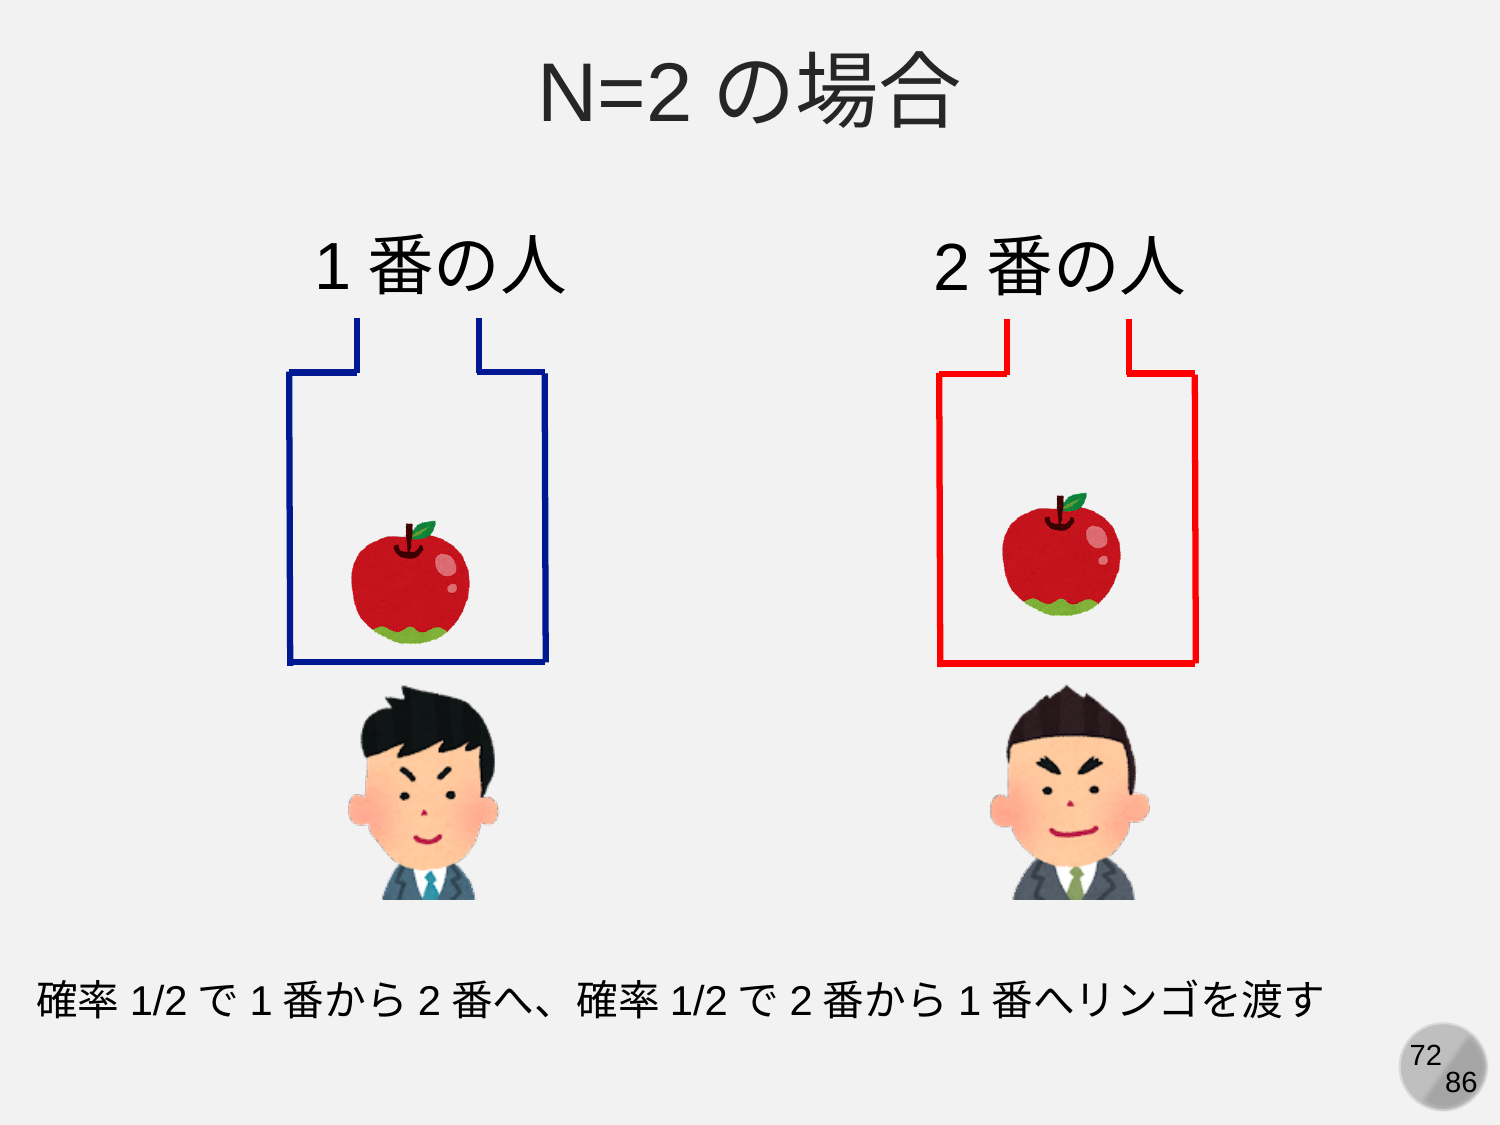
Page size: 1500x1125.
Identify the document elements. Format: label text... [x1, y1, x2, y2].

picture [998, 490, 1124, 616]
list N=2の場合 [0, 31, 1500, 155]
text_box 確率1/2で1番から2番へ、確率1/2で2番から1番へリンゴを渡す [21, 966, 1341, 1032]
picture [960, 683, 1178, 900]
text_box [289, 317, 546, 666]
text_box 1番の人 [299, 215, 583, 310]
picture [347, 518, 473, 644]
picture [319, 683, 537, 900]
text_box 2番の人 [918, 216, 1202, 312]
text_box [939, 319, 1196, 668]
